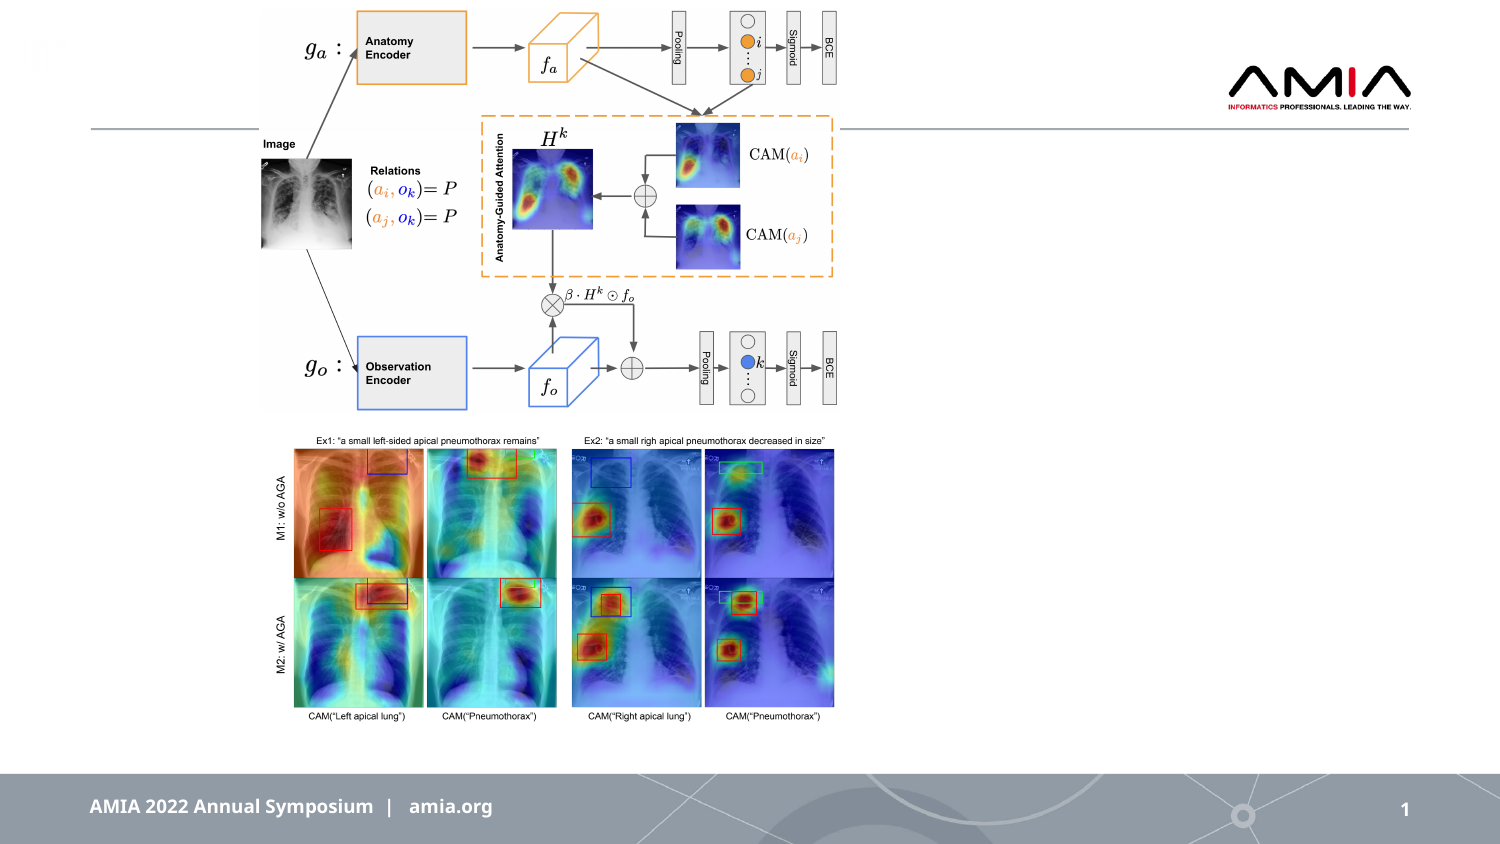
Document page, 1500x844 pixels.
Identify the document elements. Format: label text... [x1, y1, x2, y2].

picture [0, 0, 1500, 844]
footer AMIA 2022 Annual Symposium | amia.org [89, 798, 915, 816]
slide_number 1 [1098, 798, 1412, 822]
